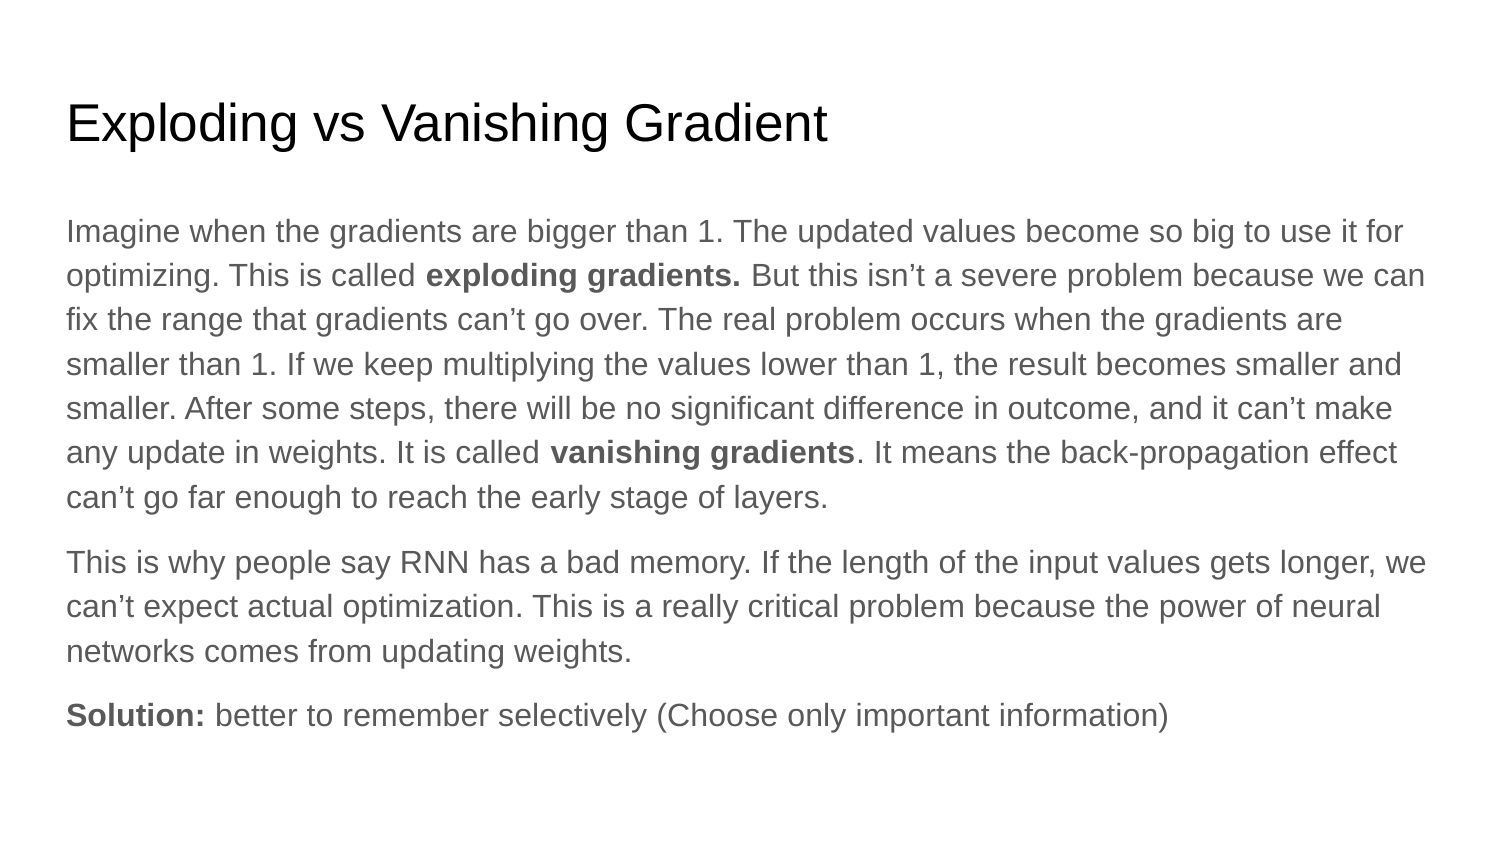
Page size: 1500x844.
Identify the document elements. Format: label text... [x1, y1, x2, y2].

list Imagine when the gradients are bigger than 1. The updated values become so big to use it for optimizing. This is called exploding gradients. But this isn’t a severe problem because we can fix the range that gradients can’t go over. The real problem occurs when the gradients are smaller than 1. If we keep multiplying the values lower than 1, the result becomes smaller and smaller. After some steps, there will be no significant difference in outcome, and it can’t make any update in weights. It is called vanishing gradients. It means the back-propagation effect can’t go far enough to reach the early stage of layers. This is why people say RNN has a bad memory. If the length of the input values gets longer, we can’t expect actual optimization. This is a really critical problem because the power of neural networks comes from updating weights. Solution: better to remember selectively (Choose only important information) [51, 189, 1449, 750]
title Exploding vs Vanishing Gradient [51, 72, 1449, 167]
